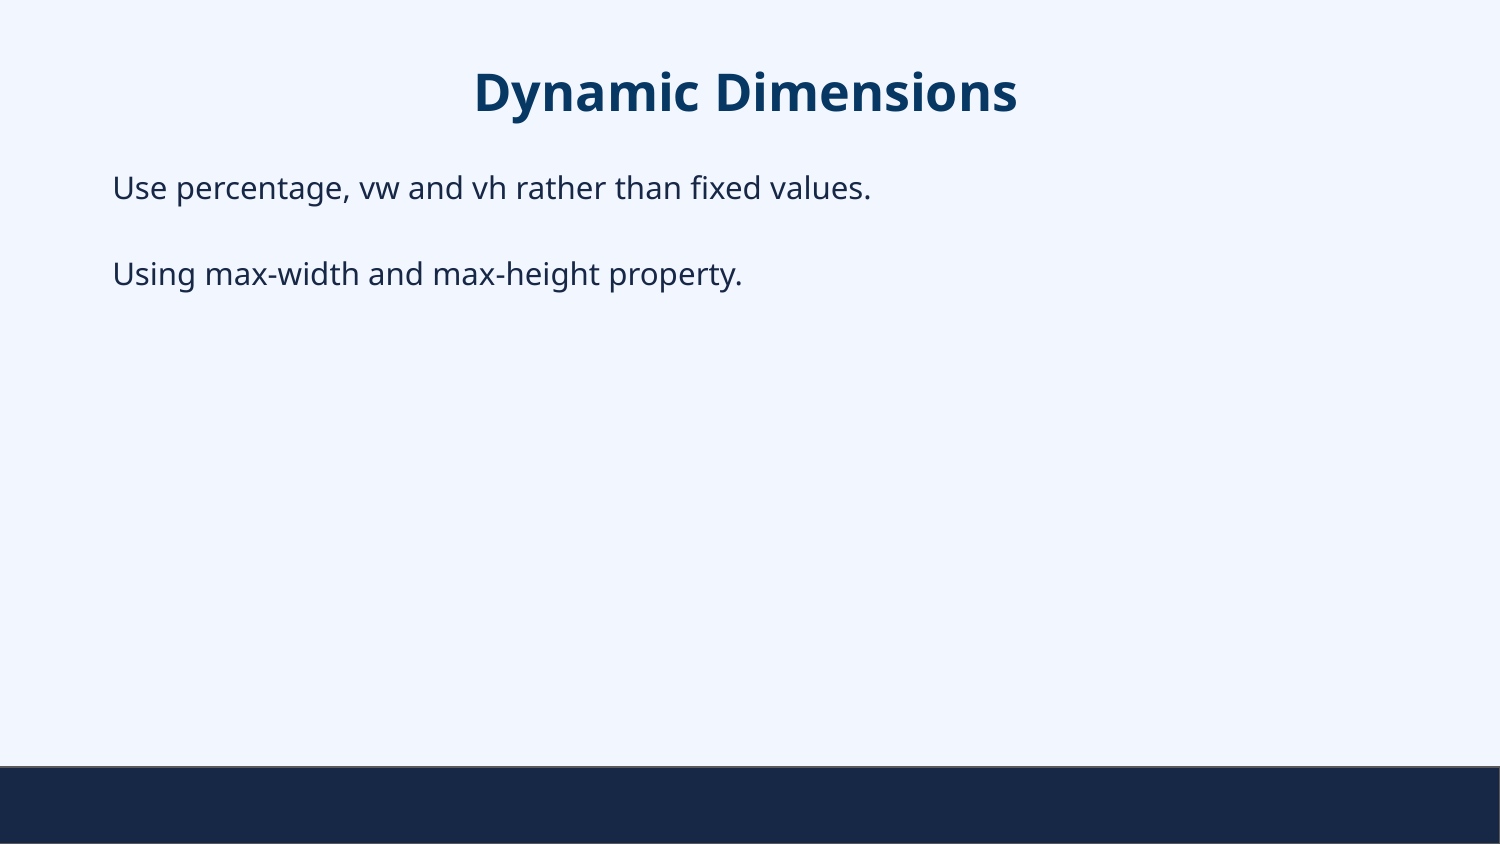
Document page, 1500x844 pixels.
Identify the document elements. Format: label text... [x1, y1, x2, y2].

text_box [0, 767, 1500, 844]
title Dynamic Dimensions [29, 35, 1462, 148]
text_box Use percentage, vw and vh rather than fixed values. Using max-width and max-height property. [97, 147, 1397, 711]
